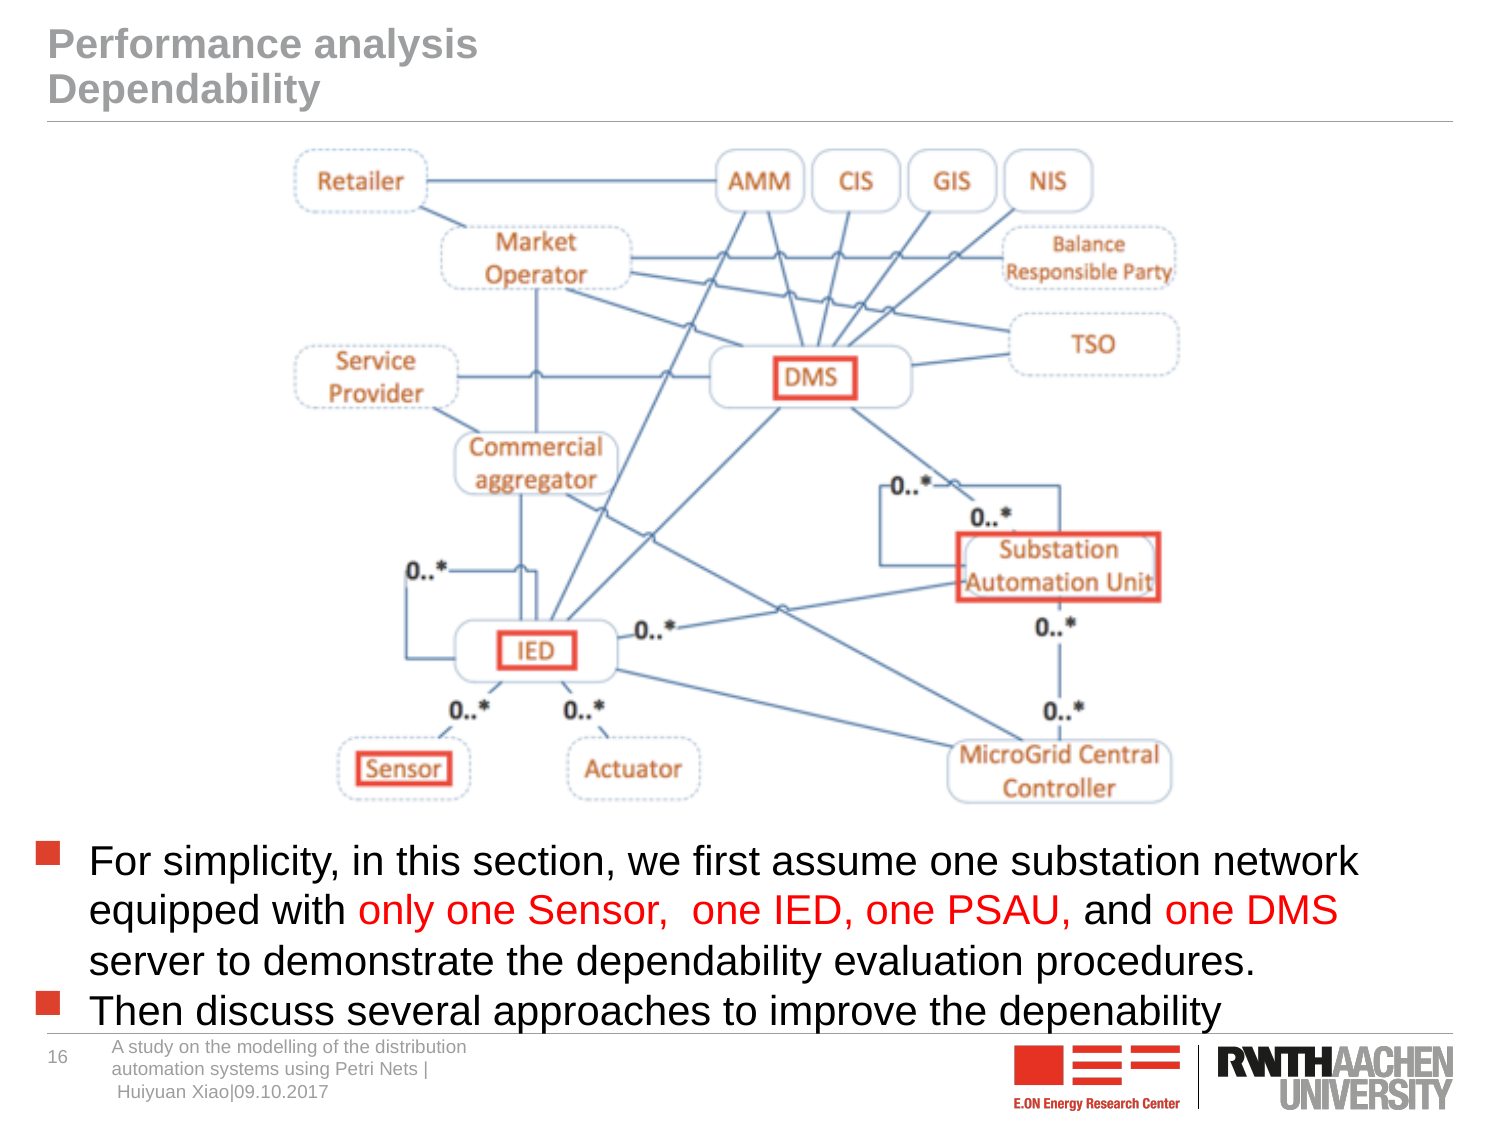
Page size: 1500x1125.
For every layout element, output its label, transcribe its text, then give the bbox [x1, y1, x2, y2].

list For simplicity, in this section, we first assume one substation network equipped with only one Sensor, one IED, one PSAU, and one DMS server to demonstrate the dependability evaluation procedures. Then discuss several approaches to improve the depenability [32, 833, 1404, 1045]
picture [1013, 1045, 1180, 1112]
picture [275, 147, 1199, 823]
picture [1218, 1046, 1453, 1111]
title Performance analysis Dependability [47, 23, 1453, 113]
